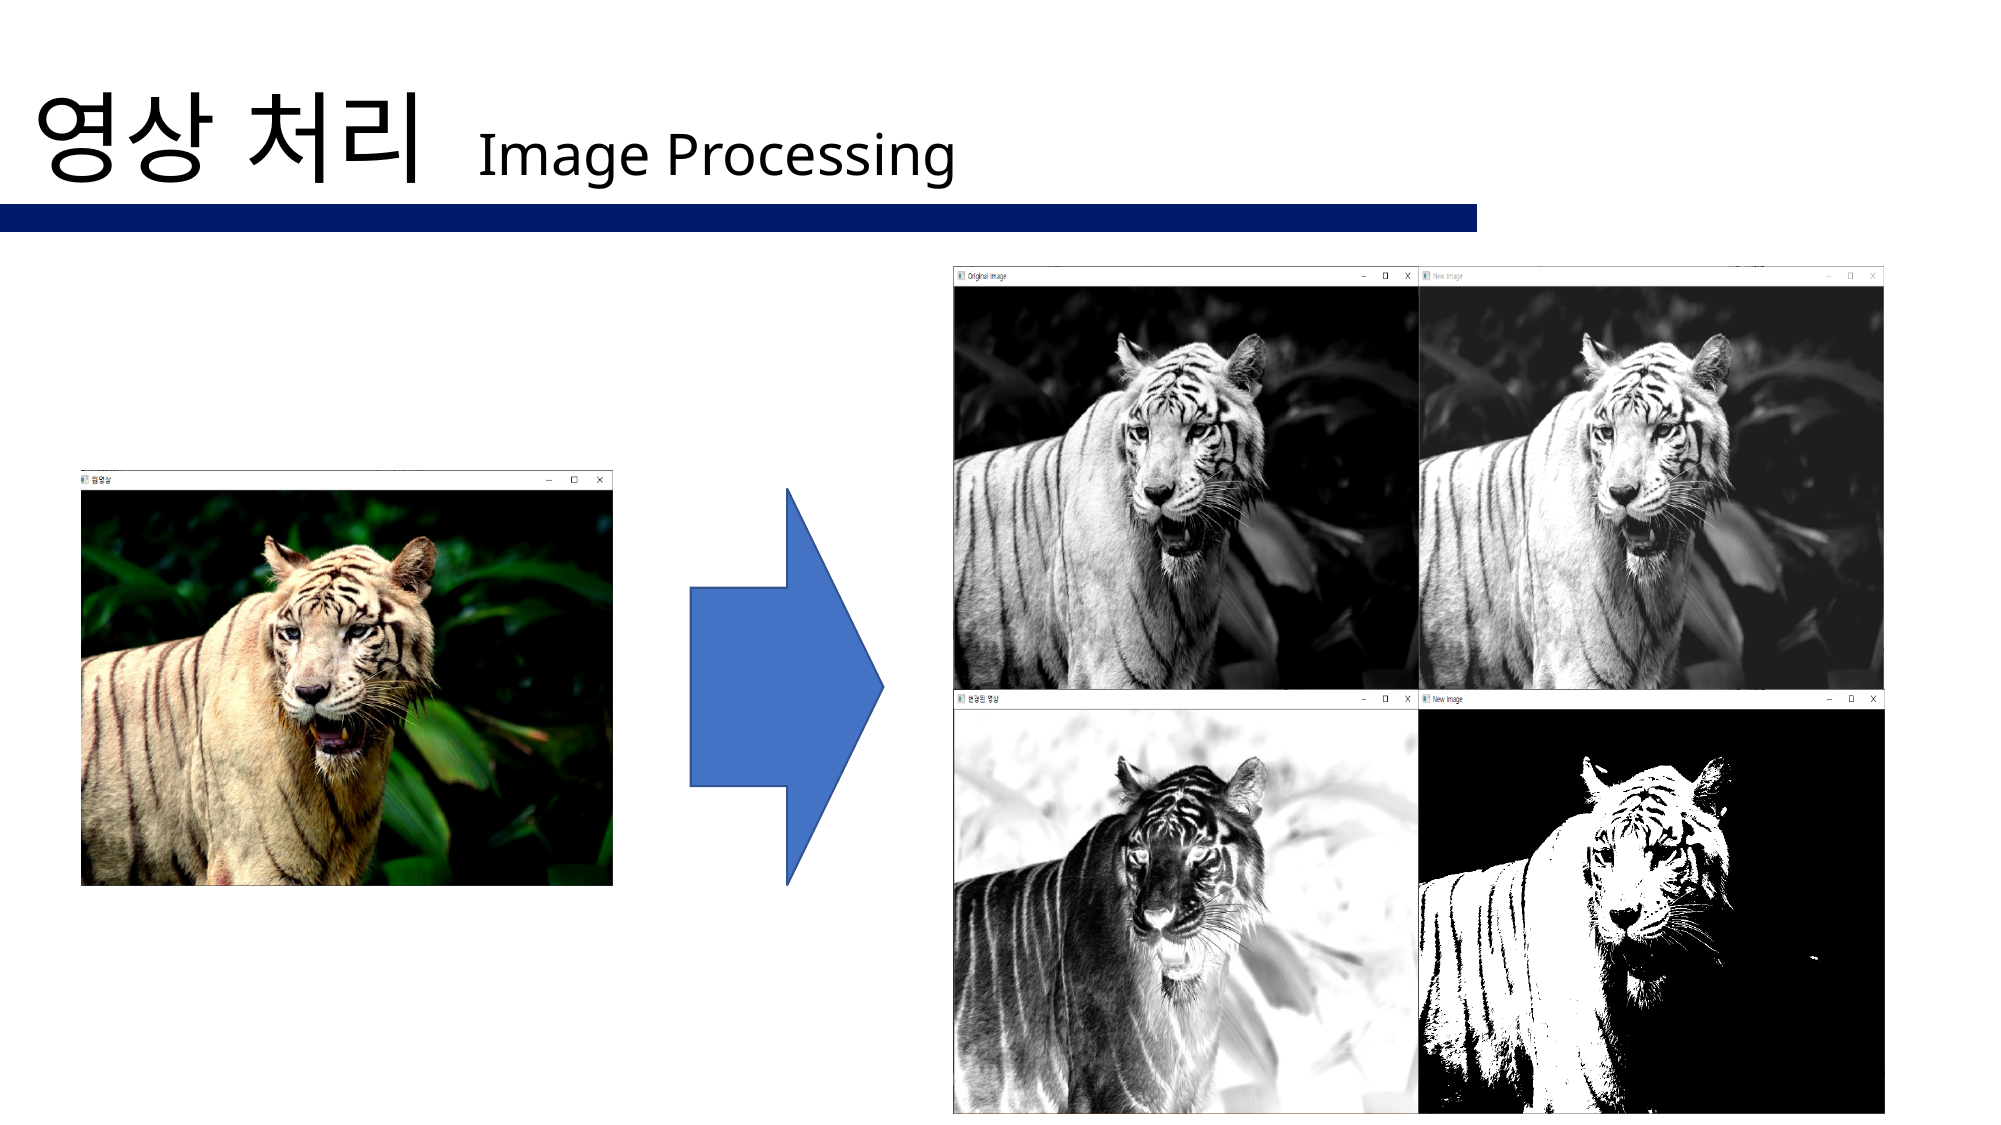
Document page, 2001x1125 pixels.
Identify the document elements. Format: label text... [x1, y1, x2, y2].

title 영상 처리 Image Processing [17, 81, 1593, 206]
text_box [689, 488, 885, 886]
picture [81, 470, 613, 886]
text_box [0, 204, 1477, 232]
picture [953, 266, 1885, 1114]
